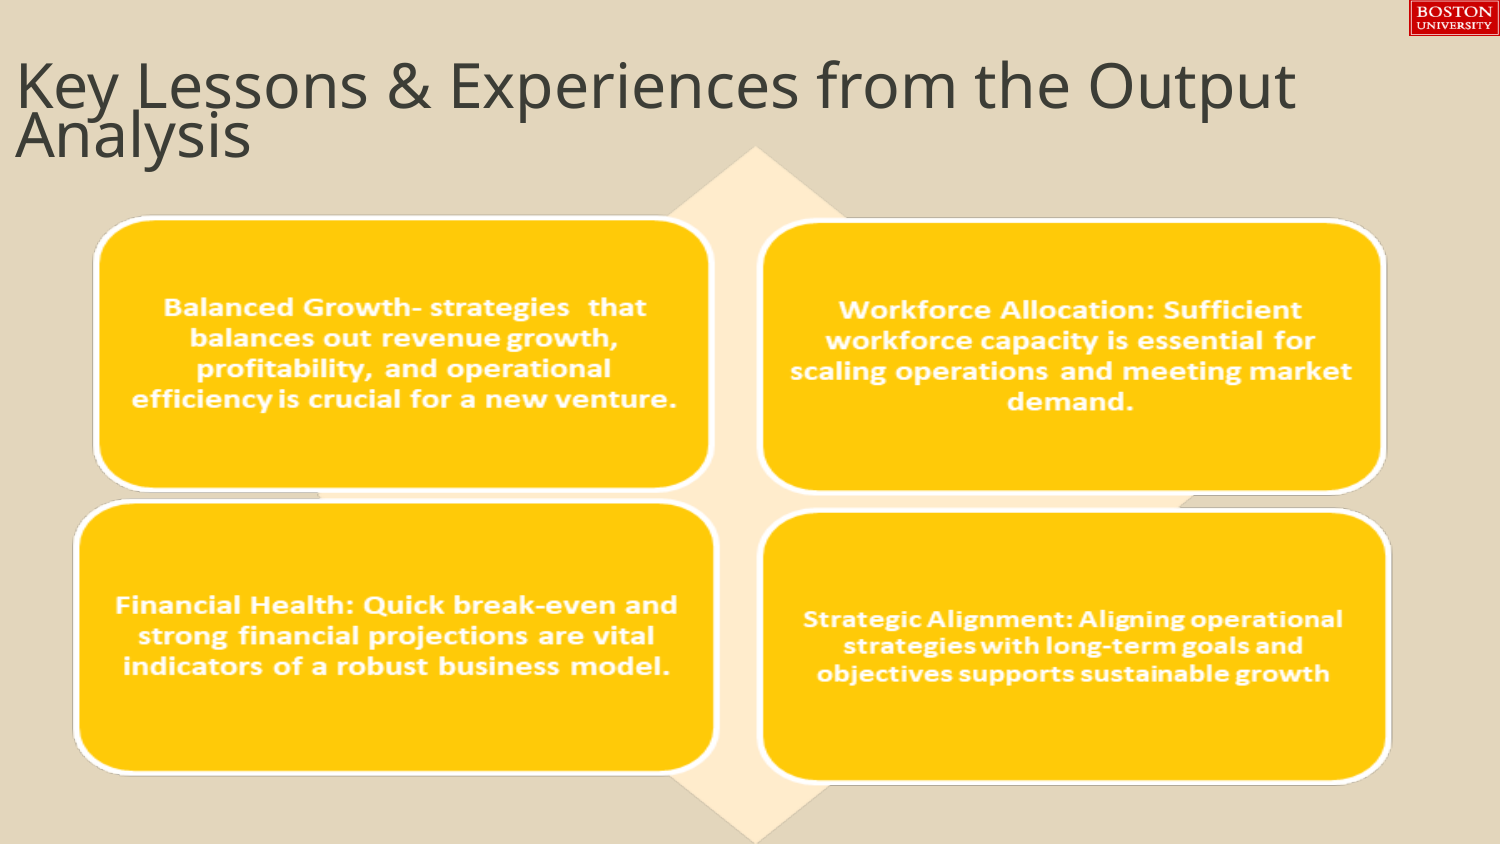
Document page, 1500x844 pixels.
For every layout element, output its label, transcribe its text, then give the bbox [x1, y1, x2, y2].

title Key Lessons & Experiences from the Output Analysis [0, 54, 1500, 147]
picture [3, 146, 1500, 844]
picture [1409, 0, 1500, 36]
